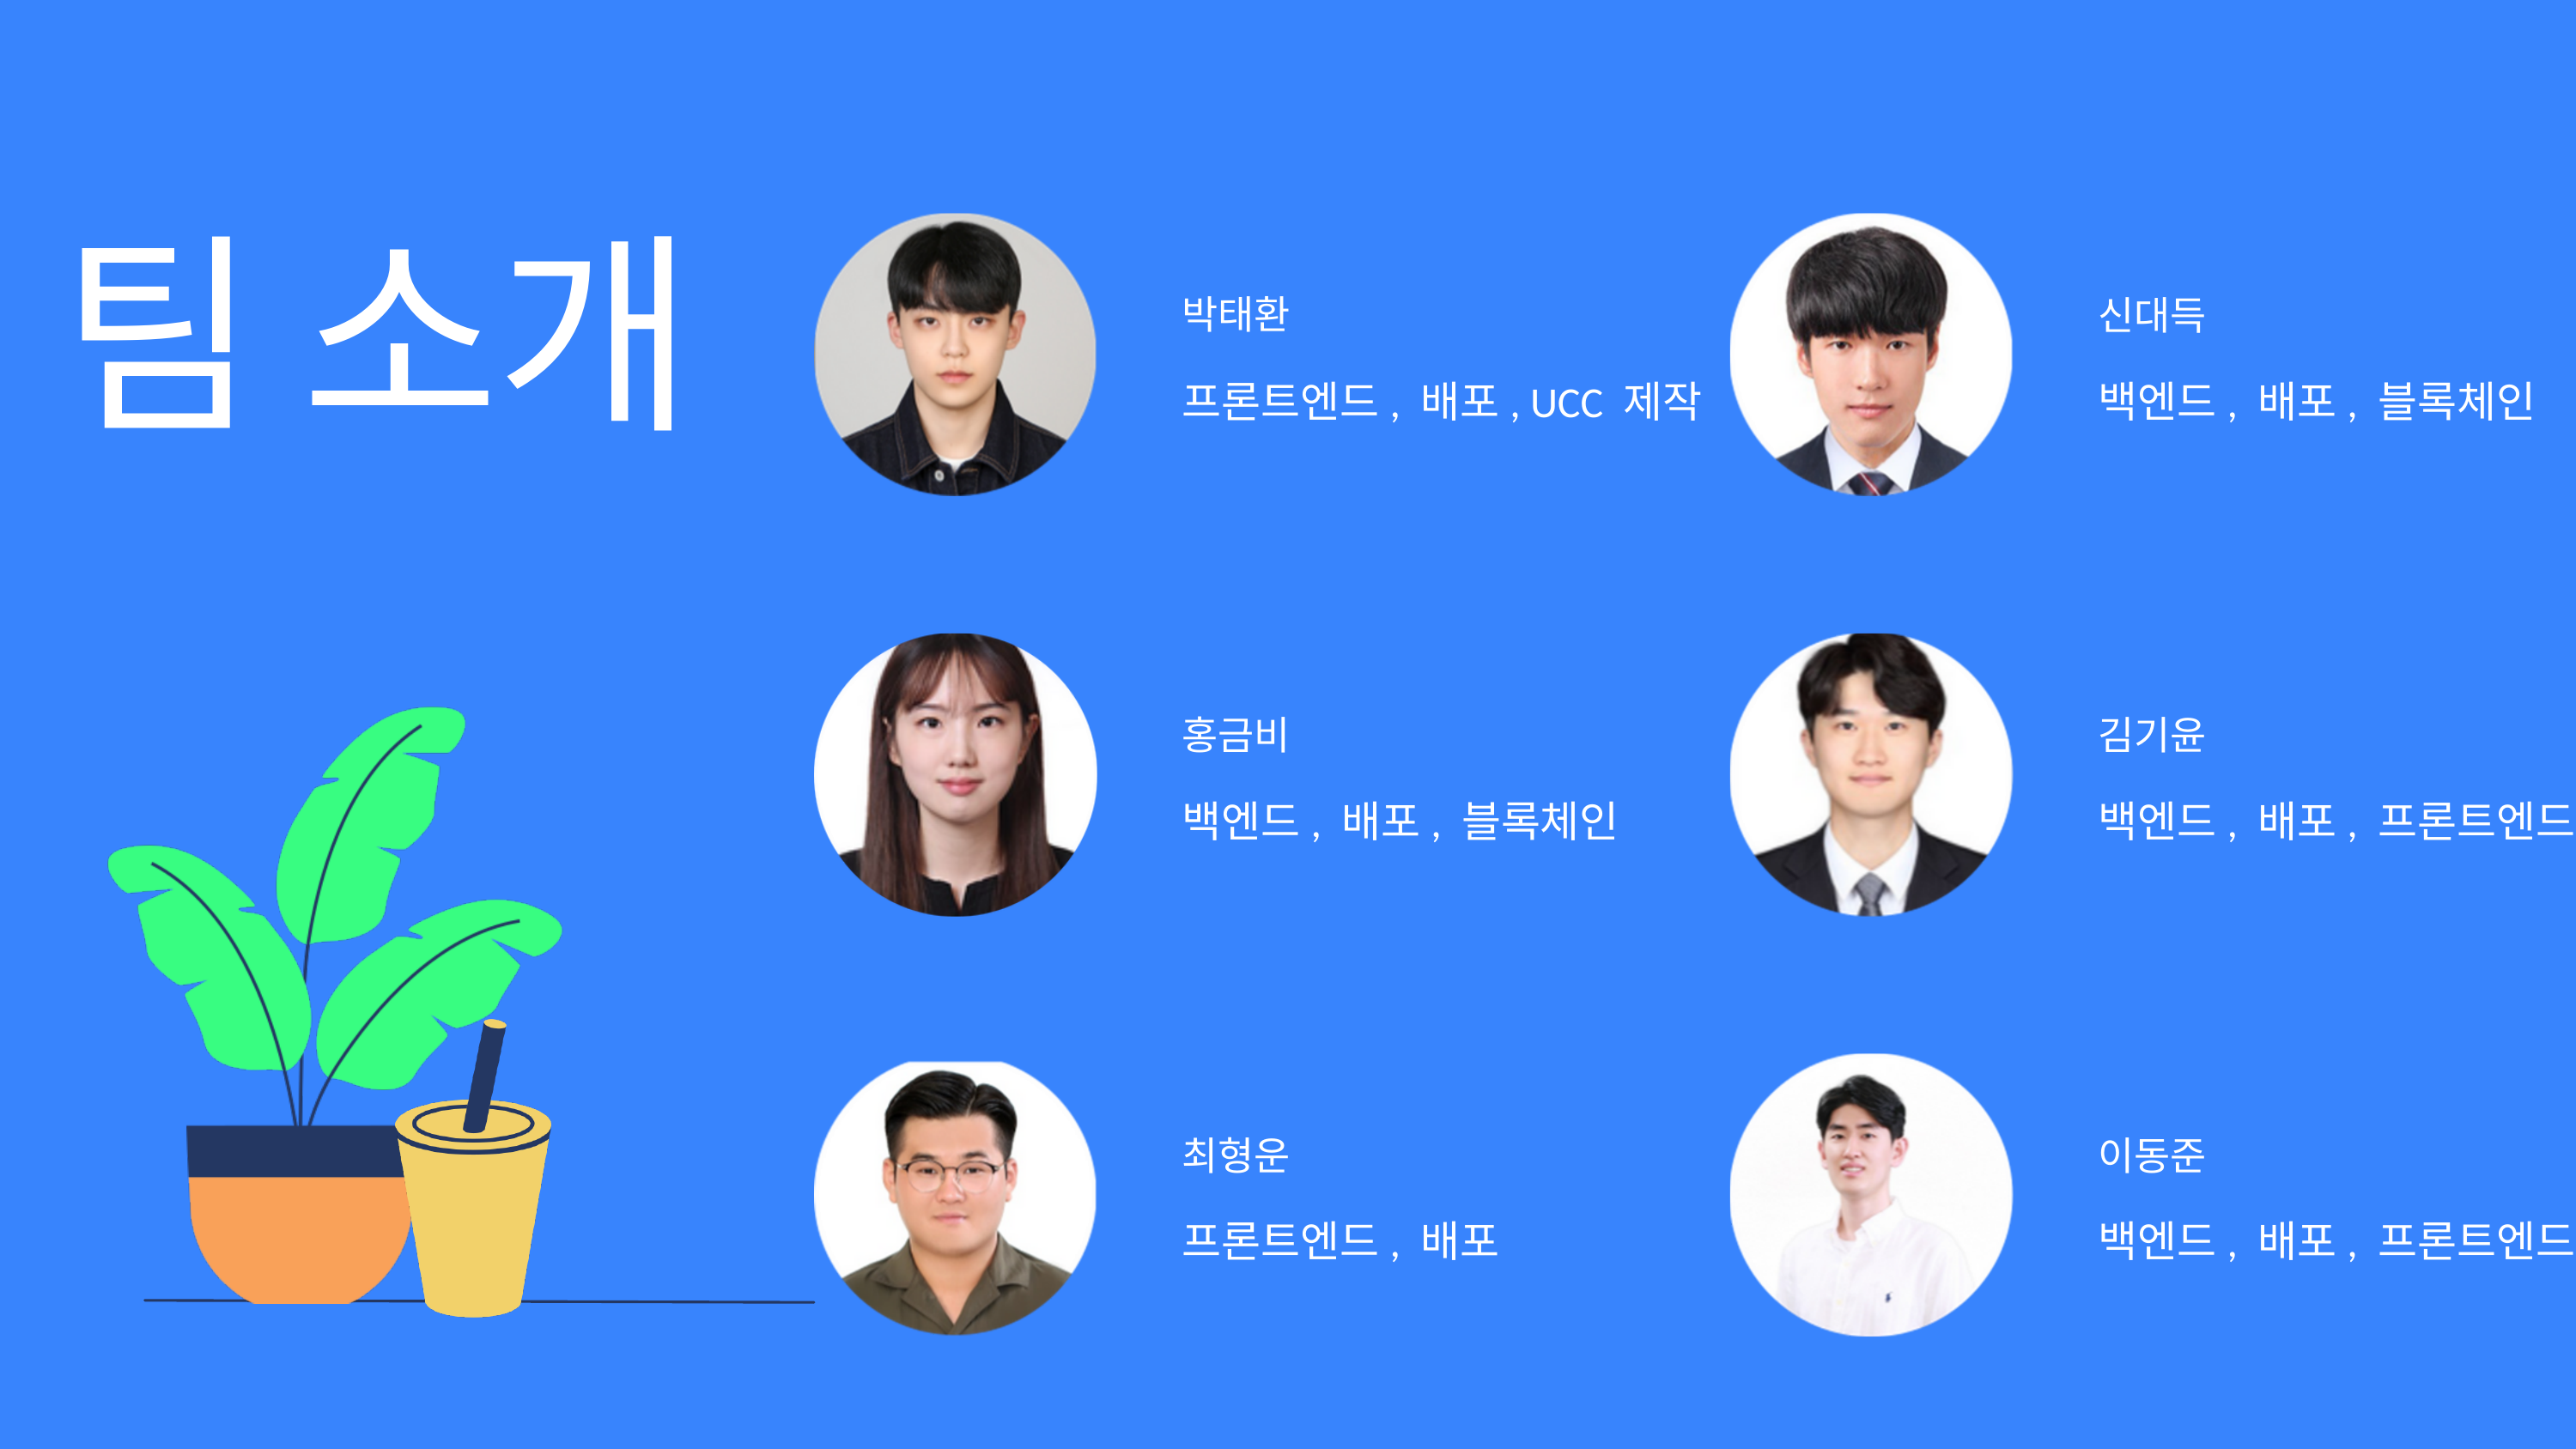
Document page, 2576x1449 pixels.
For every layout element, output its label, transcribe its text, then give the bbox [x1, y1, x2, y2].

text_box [1729, 213, 2014, 497]
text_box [813, 1053, 1097, 1337]
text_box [2098, 708, 2576, 842]
picture [102, 706, 565, 1318]
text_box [2098, 288, 2576, 421]
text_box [1182, 708, 1731, 842]
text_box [2098, 1128, 2576, 1262]
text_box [813, 633, 1097, 917]
text_box 팀 소개 [60, 221, 730, 458]
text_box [1729, 633, 2014, 917]
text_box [1182, 1128, 1731, 1262]
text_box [1729, 1053, 2014, 1337]
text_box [1182, 288, 1731, 421]
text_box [813, 213, 1097, 497]
